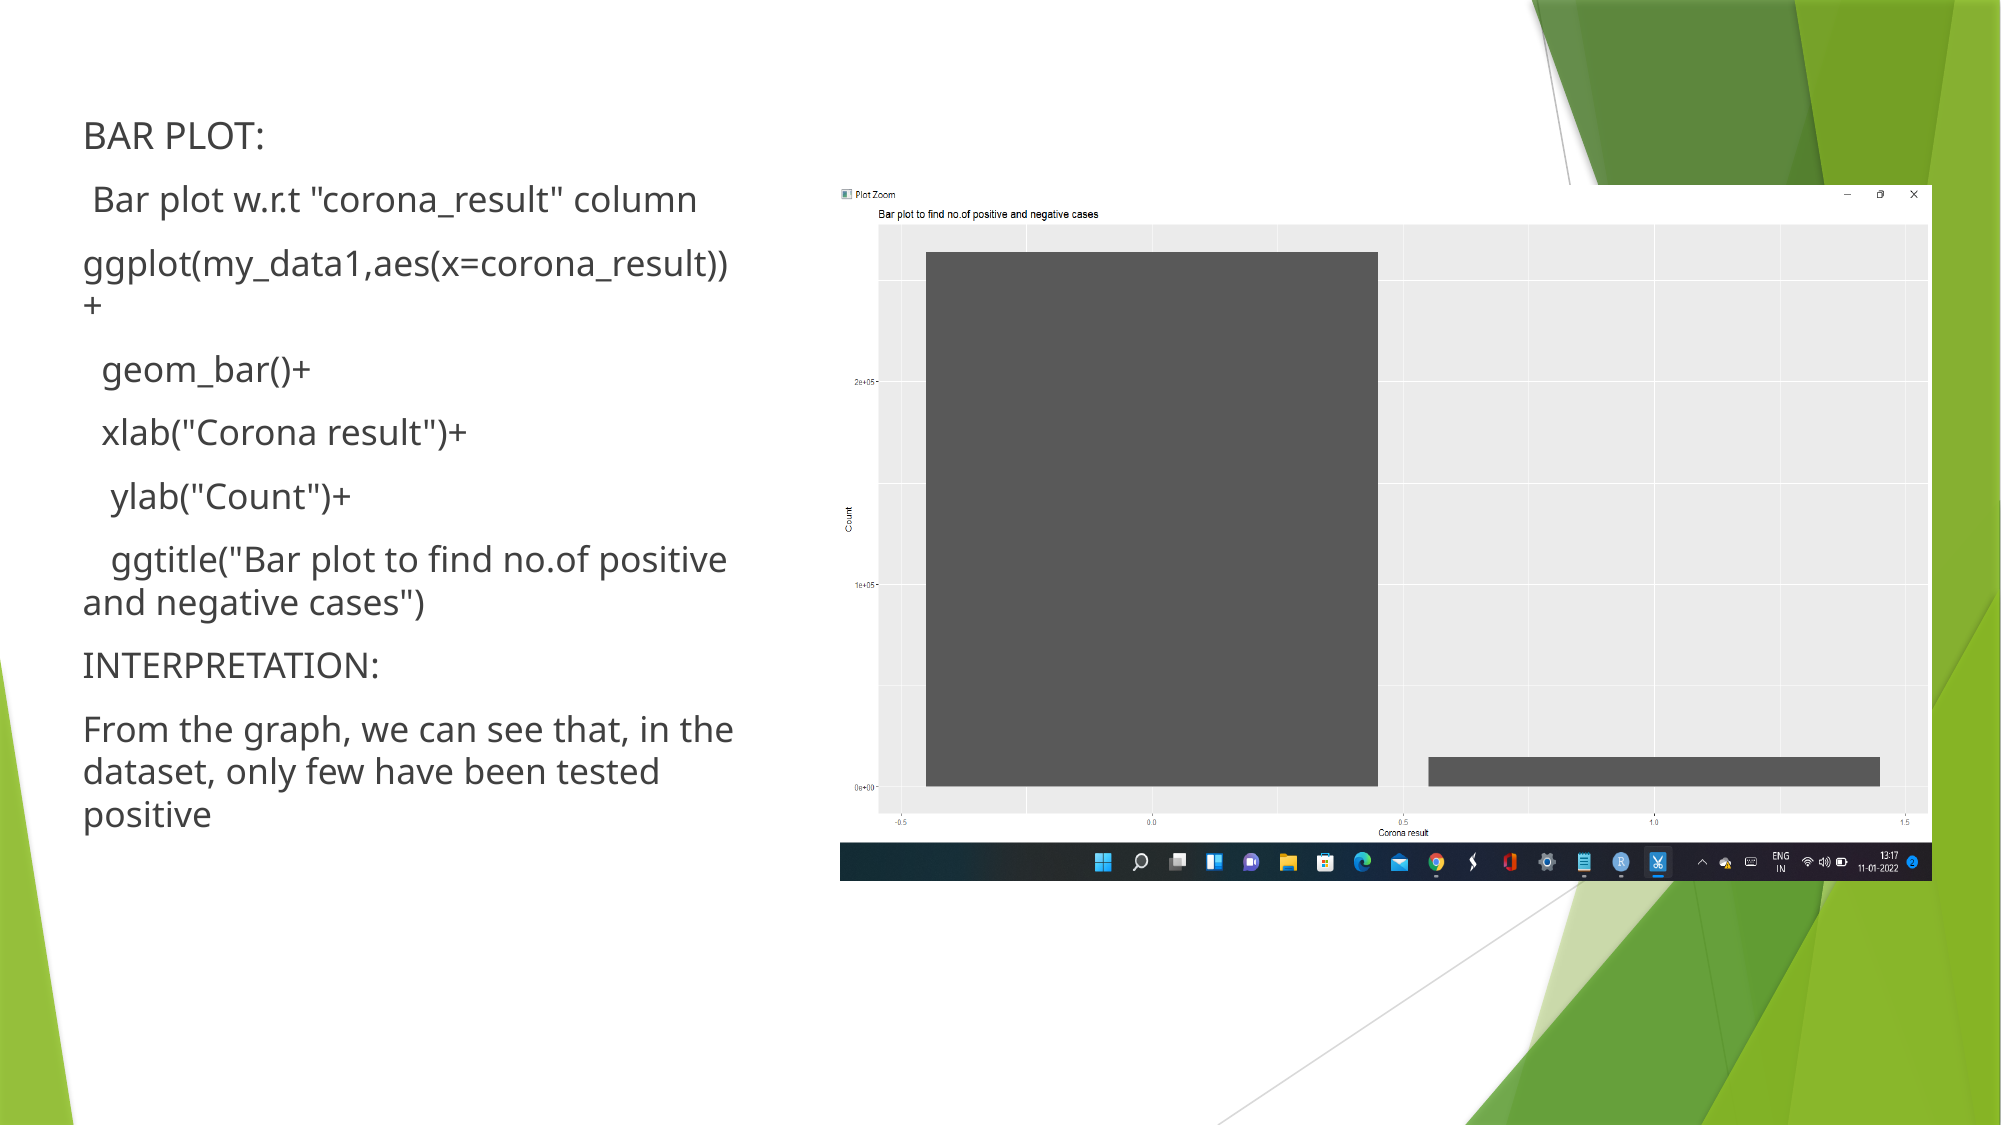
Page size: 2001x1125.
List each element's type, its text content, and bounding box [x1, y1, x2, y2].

picture [839, 184, 1933, 881]
list BAR PLOT: Bar plot w.r.t "corona_result" column ggplot(my_data1,aes(x=corona_result))+ geom_bar()+ xlab("Corona result")+ ylab("Count")+ ggtitle("Bar plot to find no.of positive and negative cases") INTERPRETATION: From the graph, we can see that, in the dataset, only few have been tested positive [67, 104, 758, 954]
